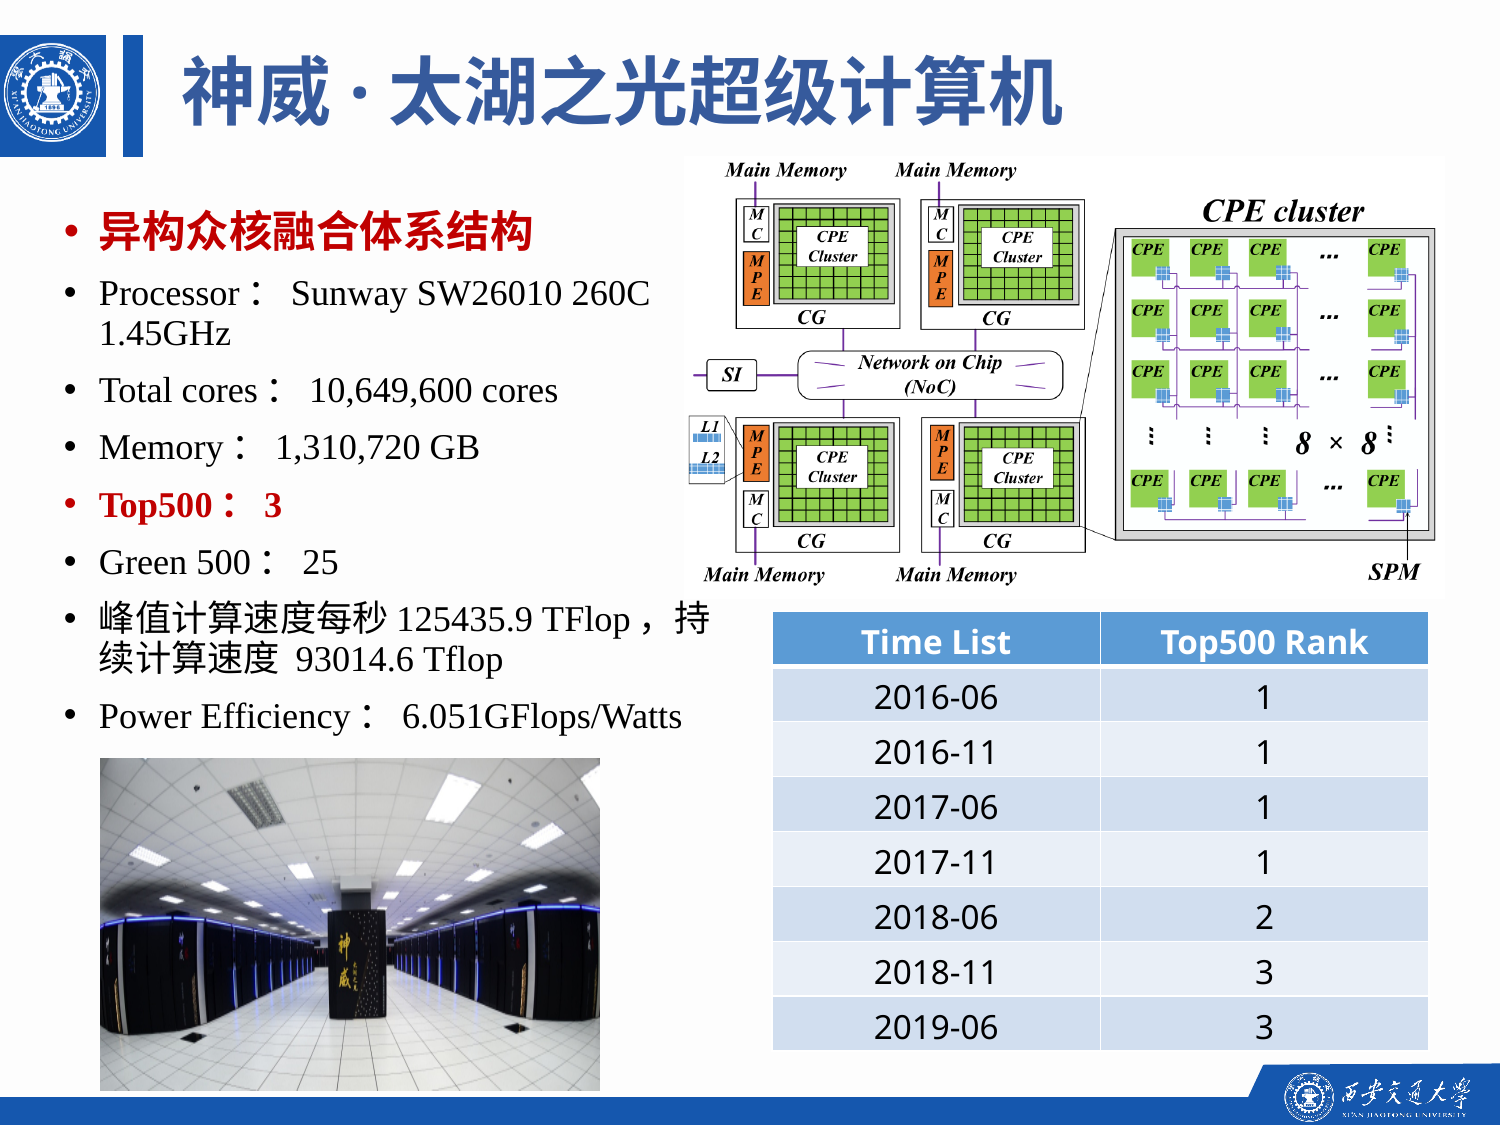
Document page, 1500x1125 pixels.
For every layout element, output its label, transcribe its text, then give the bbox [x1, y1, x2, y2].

table_cell 2016-06 [773, 669, 1100, 721]
table_cell 2019-06 [773, 997, 1100, 1050]
table_cell 1 [1101, 777, 1428, 831]
table_header Time List [773, 612, 1100, 664]
table_cell 1 [1101, 832, 1428, 886]
table_cell 2017-06 [773, 777, 1100, 831]
text_box 异构众核融合体系结构 Processor：Sunway SW26010 260C 1.45GHz Total cores：10,649,600 cores Memory：1,310,720 GB Top500：3 Green 500：25 峰值计算速度每秒125435.9 TFlop，持续计算速度 93014.6 Tflop Power Efficiency：6.051GFlops/Watts [48, 202, 757, 751]
table_cell 2 [1101, 887, 1428, 941]
table_cell 2017-11 [773, 832, 1100, 886]
table_cell 2018-06 [773, 887, 1100, 941]
table_header Top500 Rank [1101, 612, 1428, 664]
picture [684, 156, 1445, 599]
text_box 神威·太湖之光超级计算机 [166, 37, 1079, 142]
picture [100, 758, 600, 1091]
table_cell 2018-11 [773, 942, 1100, 995]
table_cell 3 [1101, 997, 1428, 1050]
table_cell 1 [1101, 722, 1428, 776]
table_cell 1 [1101, 669, 1428, 721]
table_cell 3 [1101, 942, 1428, 995]
table_cell 2016-11 [773, 722, 1100, 776]
